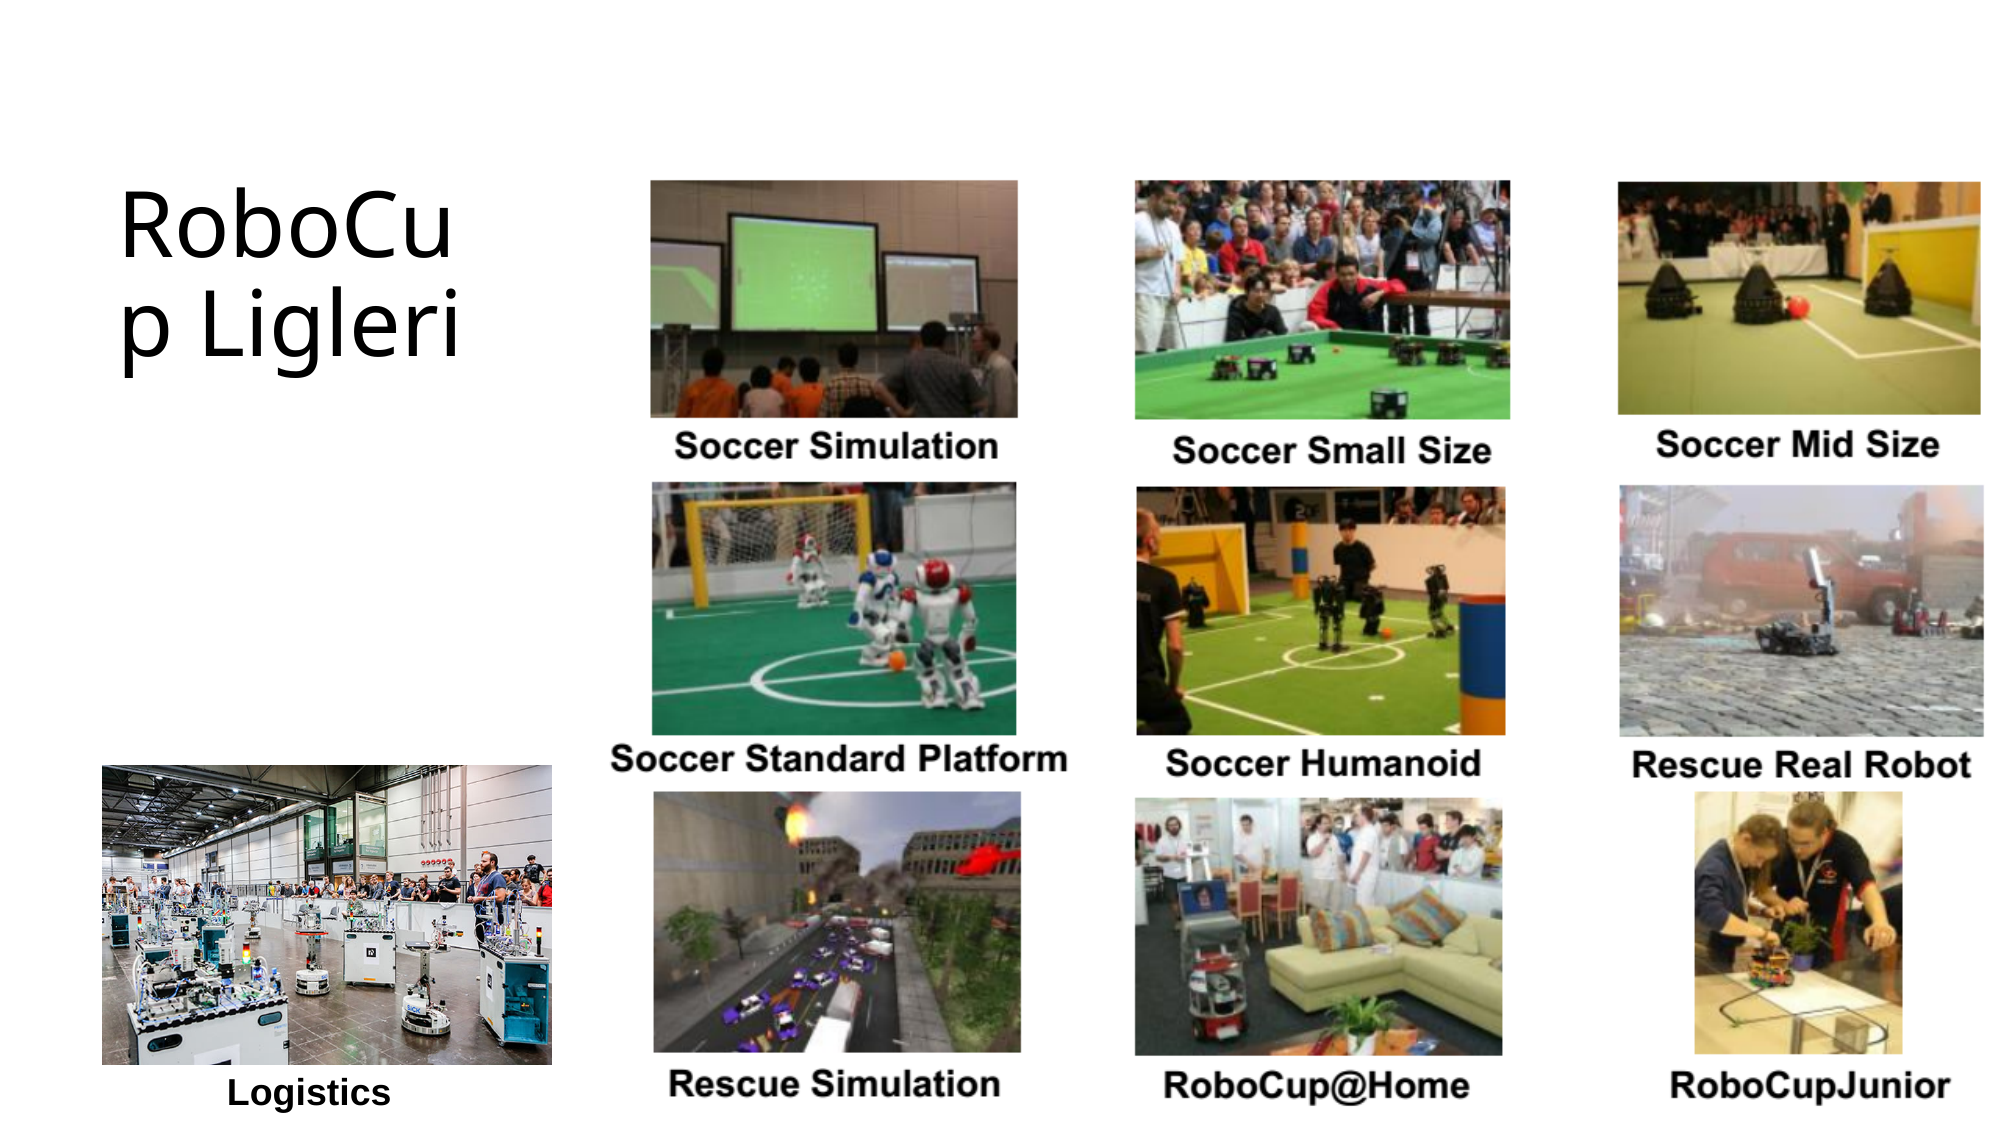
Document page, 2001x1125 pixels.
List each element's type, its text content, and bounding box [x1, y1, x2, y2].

text_box Logistics [212, 1065, 407, 1121]
title RoboCup Ligleri [102, 168, 510, 386]
picture [582, 168, 2000, 1117]
picture [102, 765, 552, 1065]
